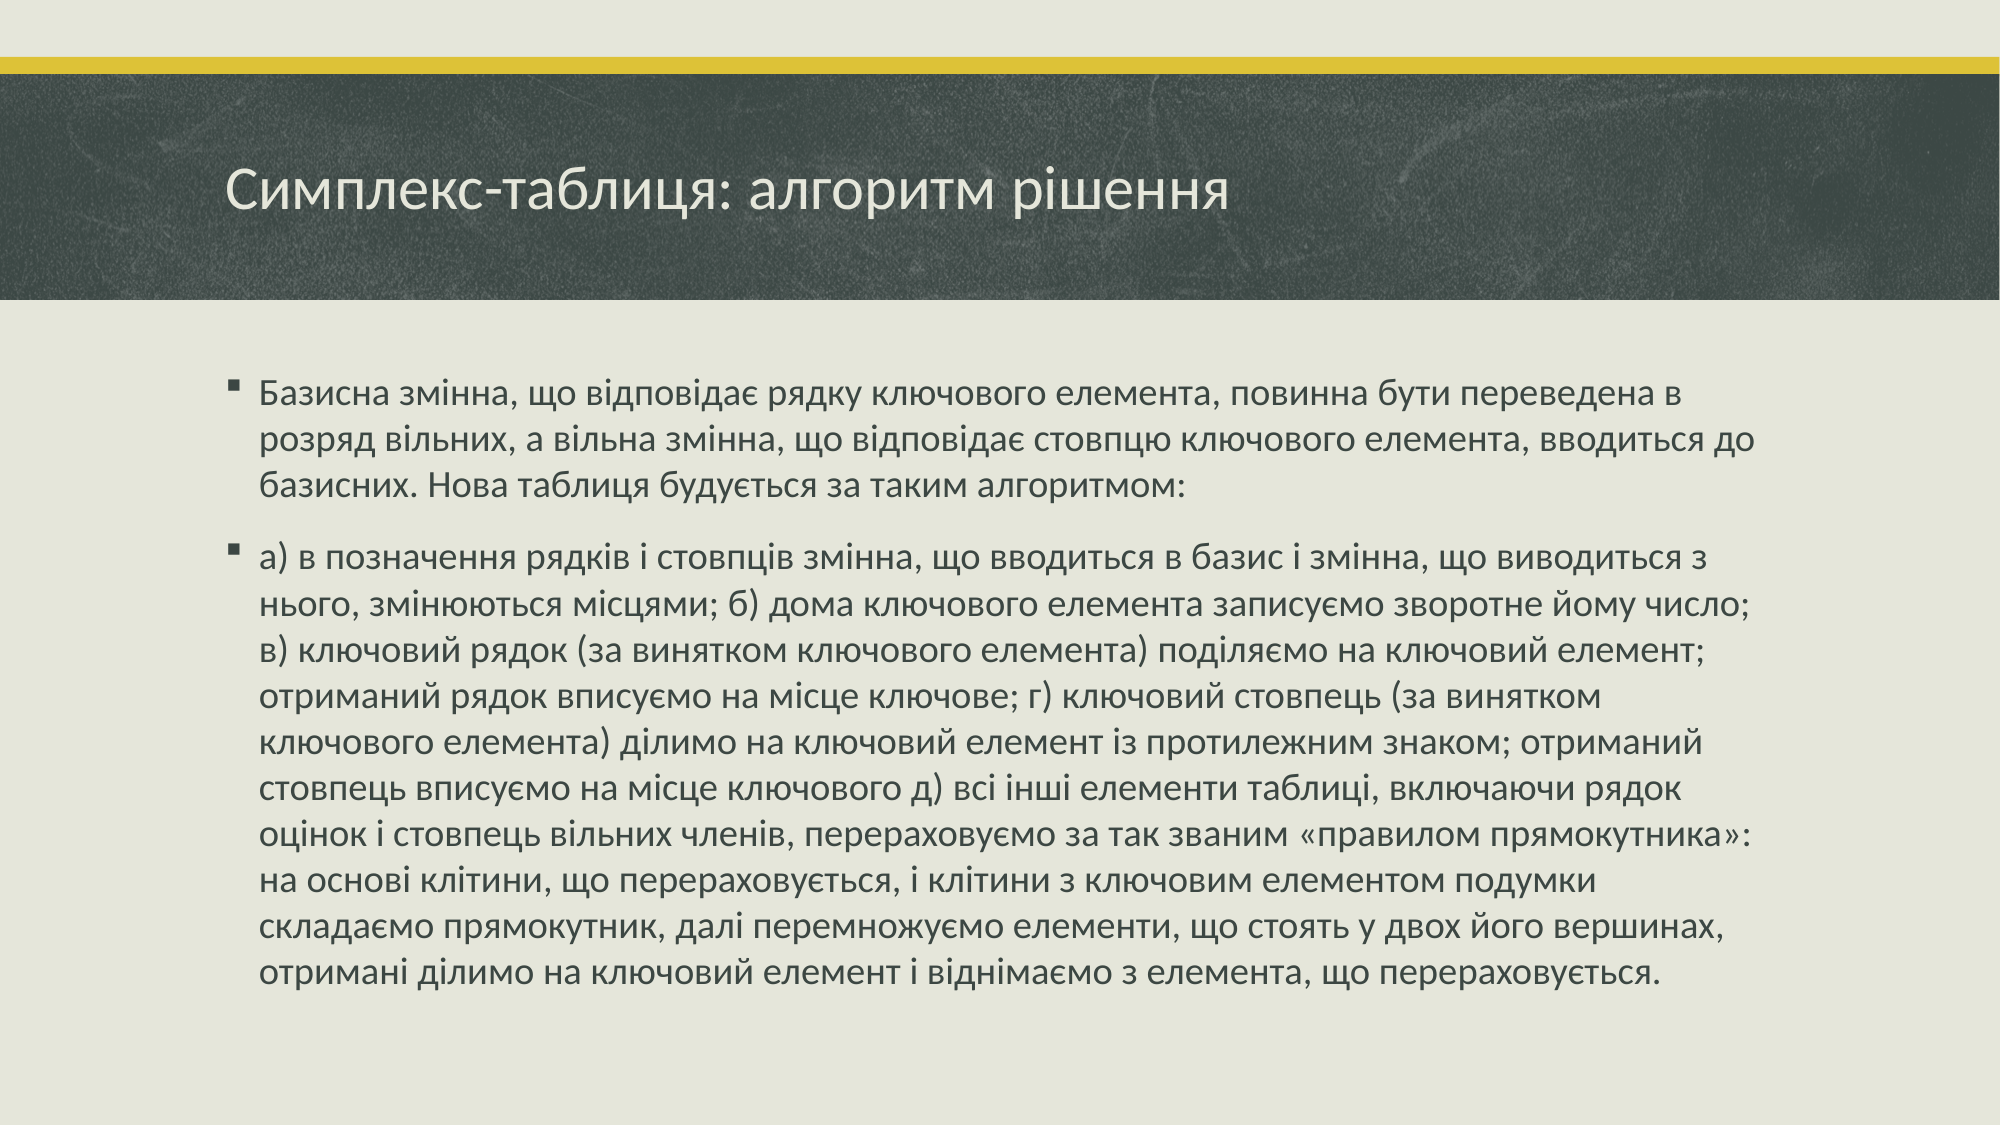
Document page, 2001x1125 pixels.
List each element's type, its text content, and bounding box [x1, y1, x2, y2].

list Базисна змінна, що відповідає рядку ключового елемента, повинна бути переведена в розряд вільних, а вільна змінна, що відповідає стовпцю ключового елемента, вводиться до базисних. Нова таблиця будується за таким алгоритмом: а) в позначення рядків і стовпців змінна, що вводиться в базис і змінна, що виводиться з нього, змінюються місцями; б) дома ключового елемента записуємо зворотне йому число; в) ключовий рядок (за винятком ключового елемента) поділяємо на ключовий елемент; отриманий рядок вписуємо на місце ключове; г) ключовий стовпець (за винятком ключового елемента) ділимо на ключовий елемент із протилежним знаком; отриманий стовпець вписуємо на місце ключового д) всі інші елементи таблиці, включаючи рядок оцінок і стовпець вільних членів, перераховуємо за так званим «правилом прямокутника»: на основі клітини, що перераховується, і клітини з ключовим елементом подумки складаємо прямокутник, далі перемножуємо елементи, що стоять у двох його вершинах, отримані ділимо на ключовий елемент і віднімаємо з елемента, що перераховується. [210, 359, 1790, 1014]
title Симплекс-таблиця: алгоритм рішення [210, 76, 1790, 300]
picture [0, 74, 2000, 300]
